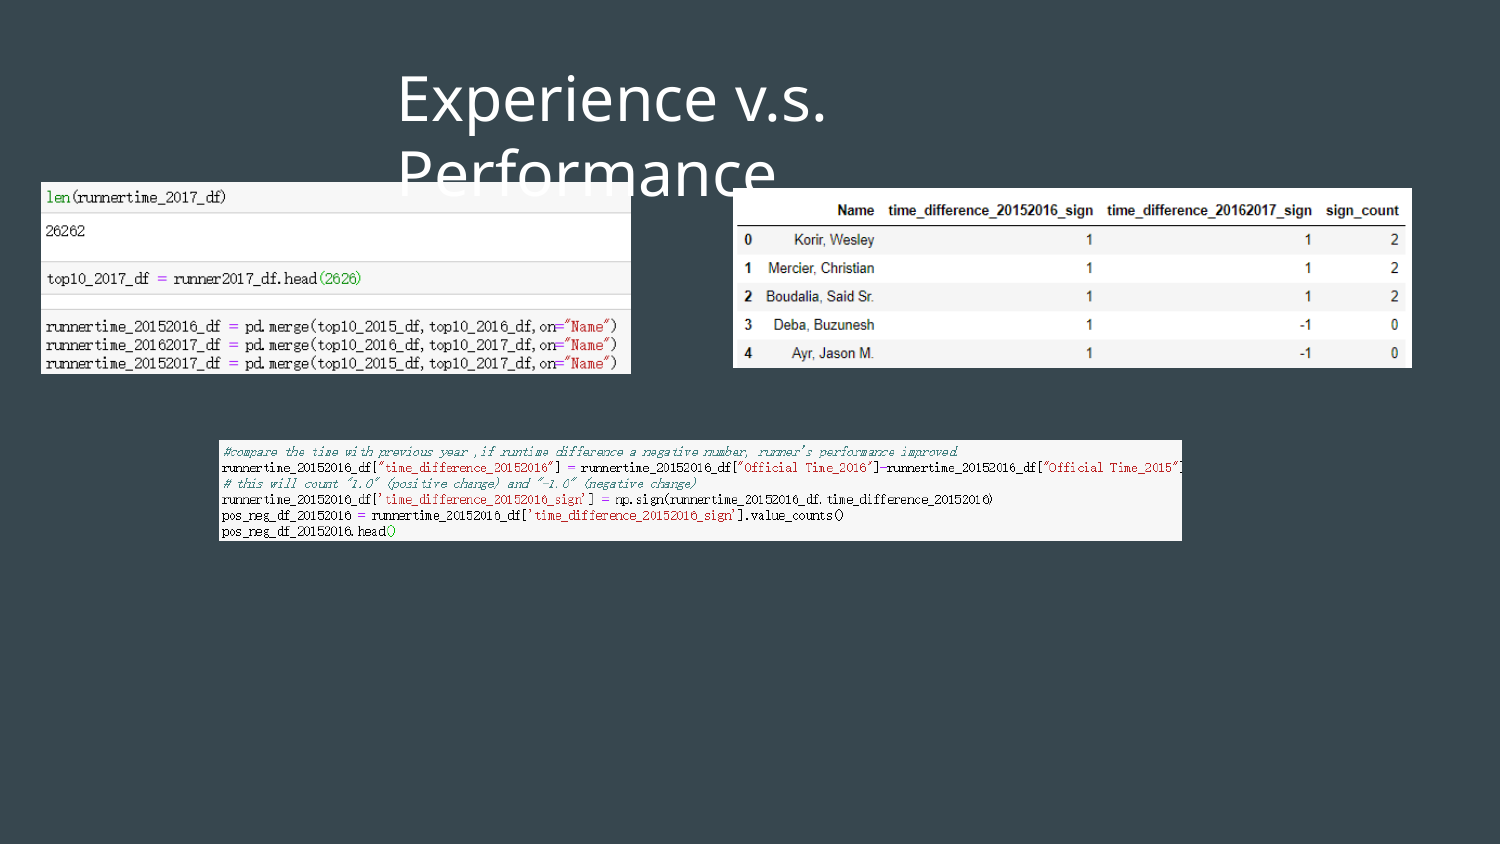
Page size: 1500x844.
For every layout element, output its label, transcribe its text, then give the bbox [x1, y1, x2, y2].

text_box Experience v.s. Performance [381, 43, 1119, 155]
picture [41, 182, 631, 374]
picture [732, 188, 1412, 368]
picture [218, 440, 1183, 541]
text_box [41, 9, 764, 571]
